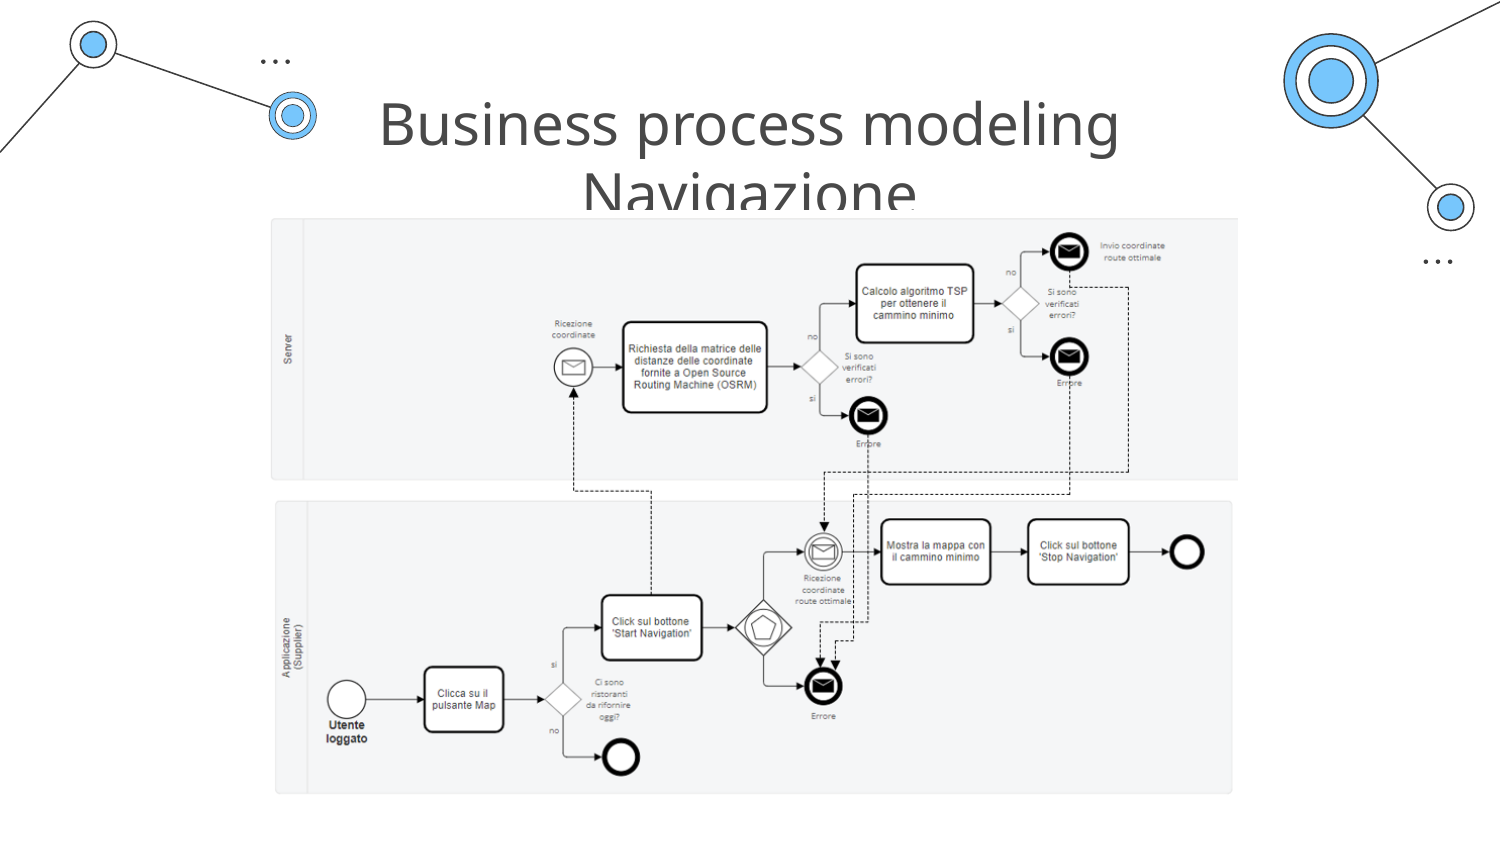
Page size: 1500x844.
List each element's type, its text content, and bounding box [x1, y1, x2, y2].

title Business process modeling Navigazione [286, 72, 1214, 171]
picture [262, 210, 1238, 802]
